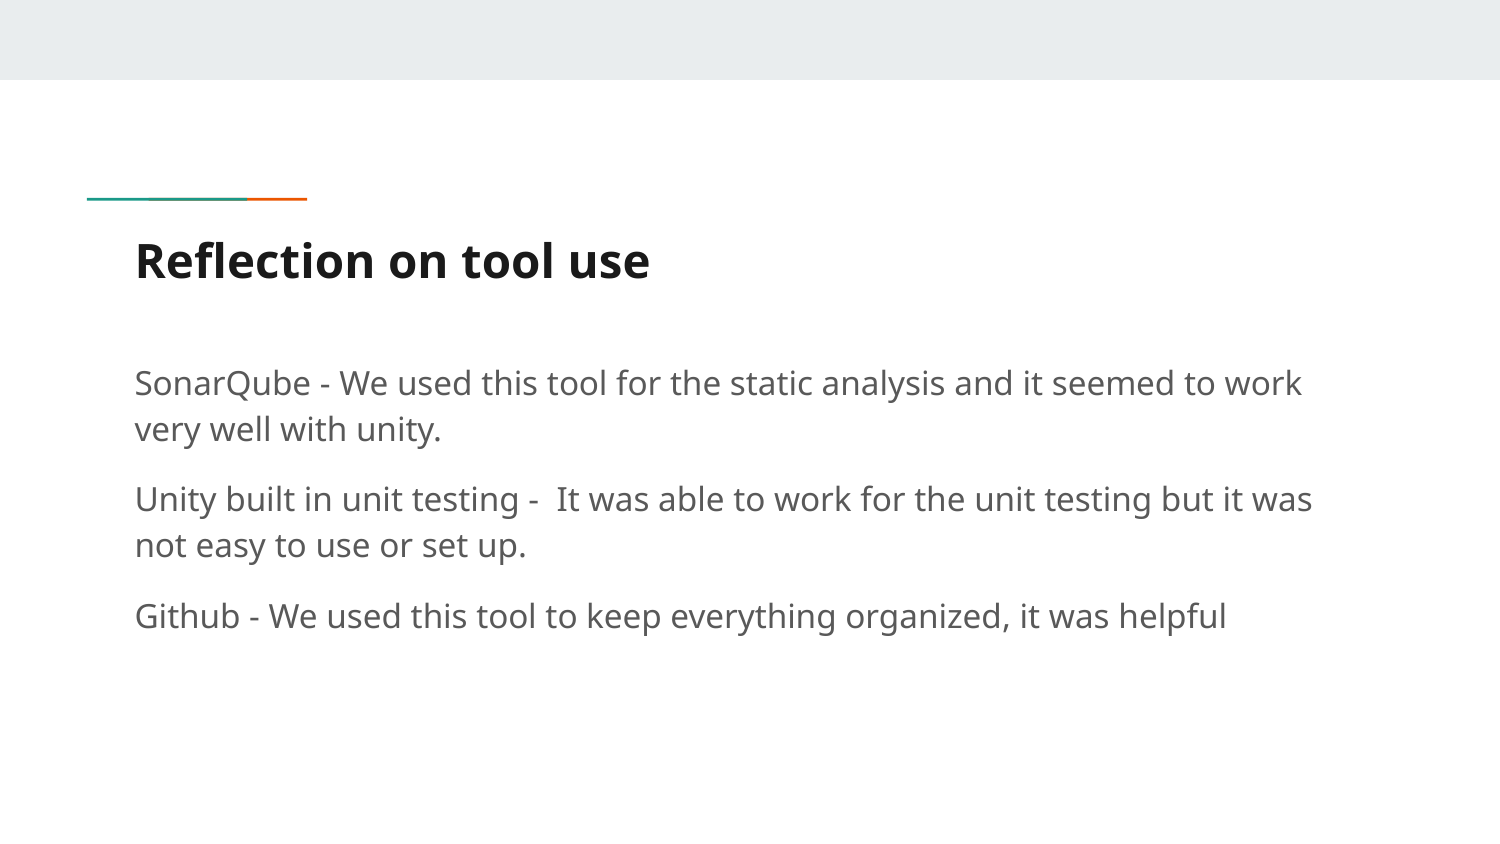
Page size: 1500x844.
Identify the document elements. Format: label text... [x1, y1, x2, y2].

list SonarQube - We used this tool for the static analysis and it seemed to work very well with unity. Unity built in unit testing - It was able to work for the unit testing but it was not easy to use or set up. Github - We used this tool to keep everything organized, it was helpful [119, 341, 1381, 712]
title Reflection on tool use [119, 216, 1381, 305]
